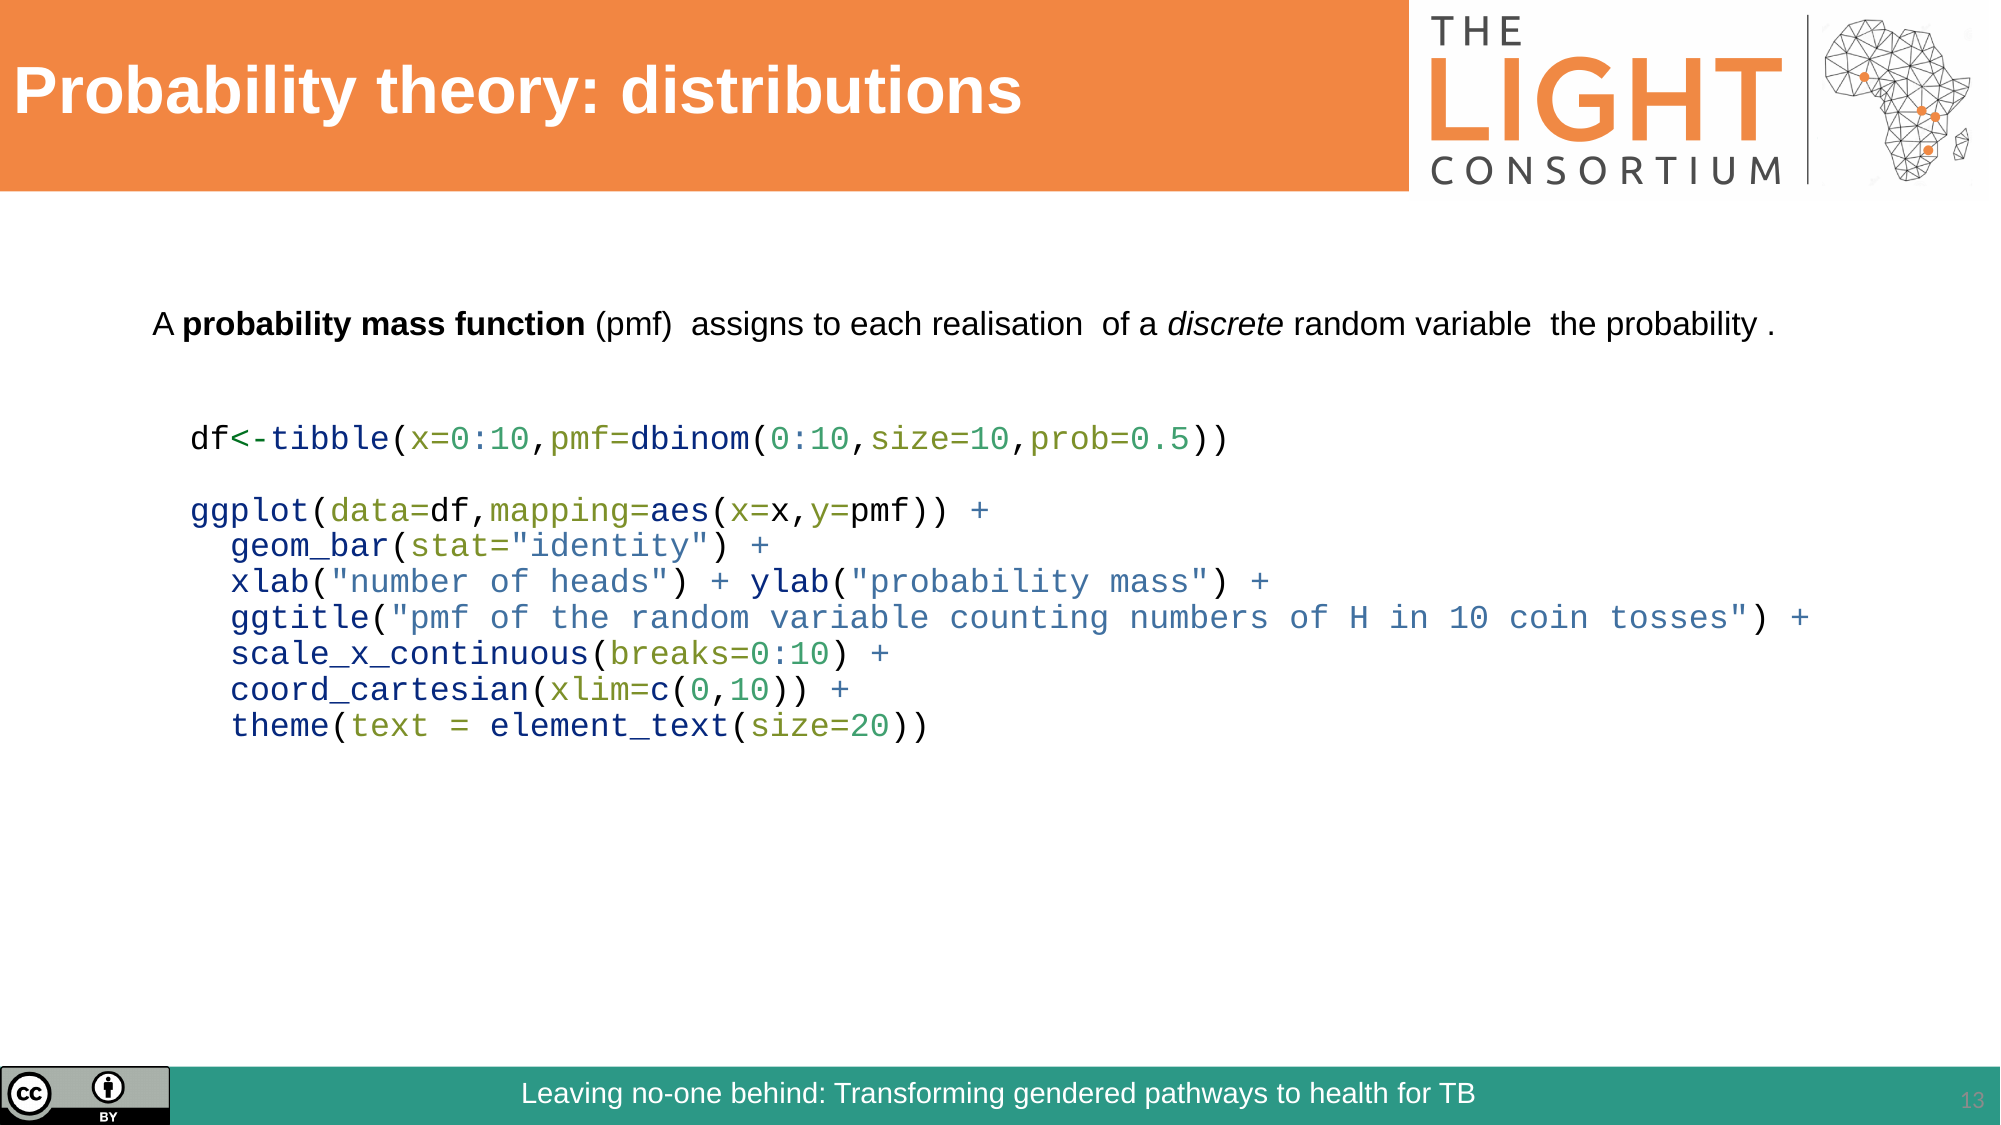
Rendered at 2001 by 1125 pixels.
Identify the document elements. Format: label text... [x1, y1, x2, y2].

picture [0, 1066, 170, 1125]
picture [1409, 0, 1989, 201]
title Probability theory: distributions [0, 0, 1410, 192]
list A probability mass function (pmf) assigns to each realisation of a discrete random variable the probability . df<-tibble(x=0:10,pmf=dbinom(0:10,size=10,prob=0.5)) ggplot(data=df,mapping=aes(x=x,y=pmf)) + geom_bar(stat="identity") + xlab("number of heads") + ylab("probability mass") + ggtitle("pmf of the random variable counting numbers of H in 10 coin tosses") + scale_x_continuous(breaks=0:10) + coord_cartesian(xlim=c(0,10)) + theme(text = element_text(size=20)) [137, 299, 1863, 1066]
slide_number 13 [1550, 1073, 2000, 1125]
